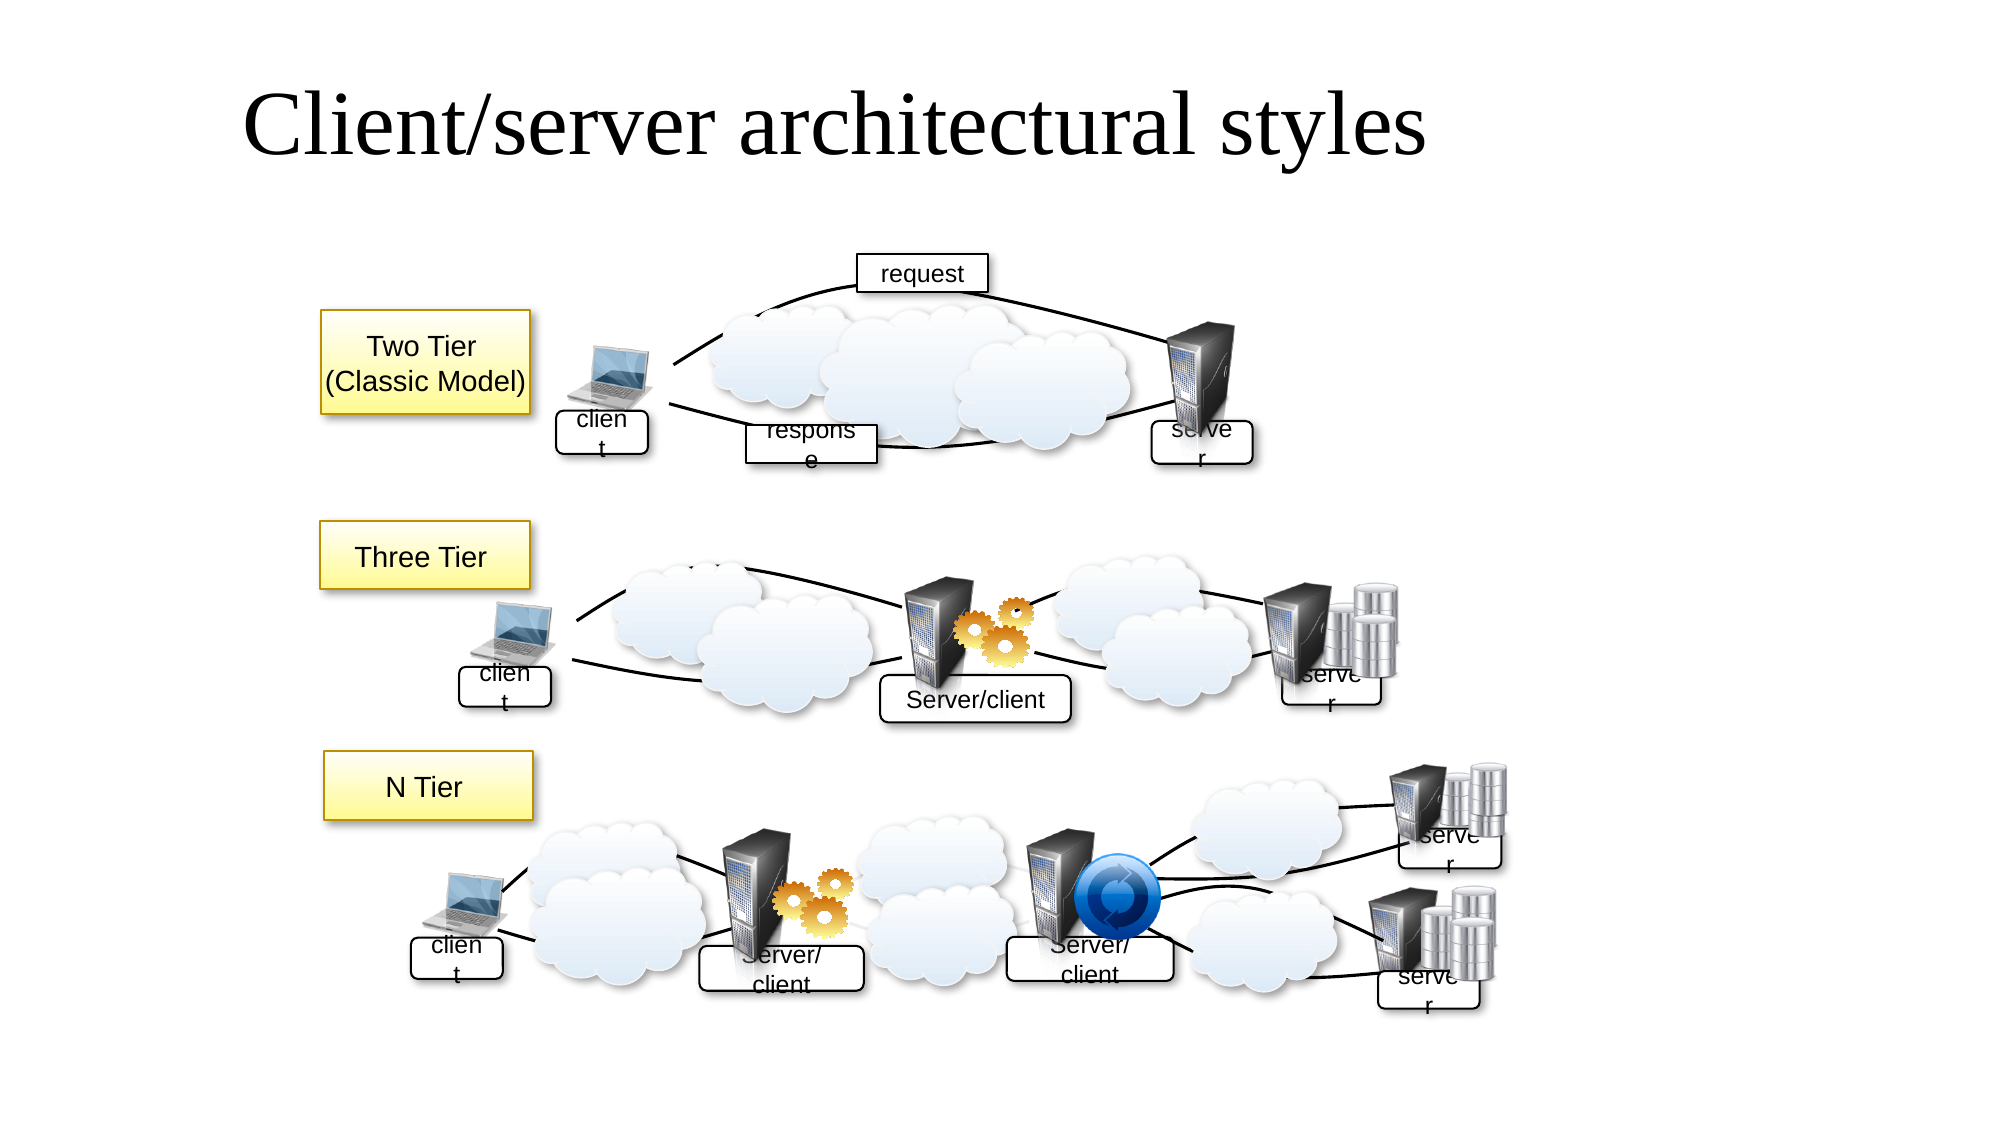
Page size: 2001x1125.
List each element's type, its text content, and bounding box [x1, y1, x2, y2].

text_box Client/server architectural styles [227, 15, 1953, 234]
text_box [297, 238, 1555, 1059]
